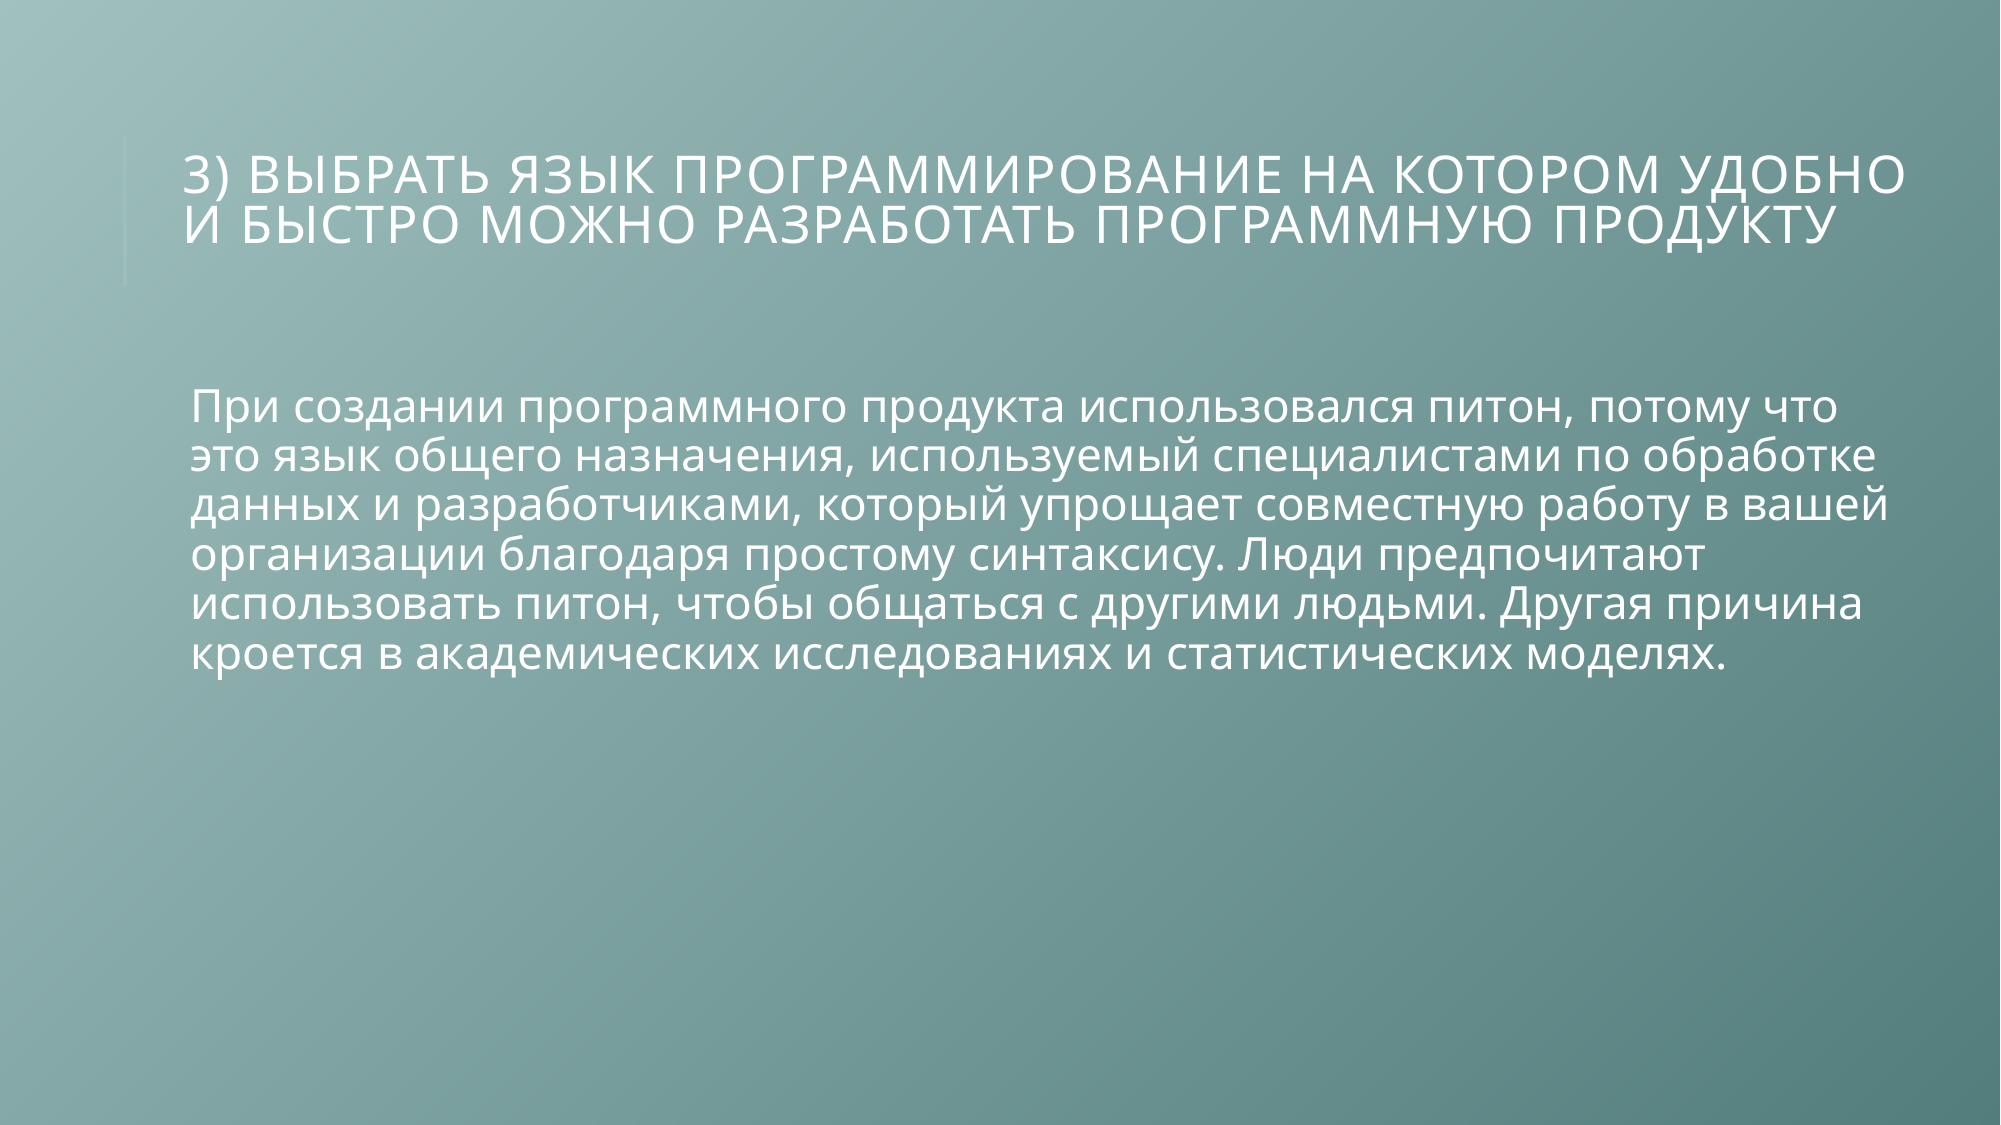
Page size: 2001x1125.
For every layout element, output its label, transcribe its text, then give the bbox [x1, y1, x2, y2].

list При создании программного продукта использовался питон, потому что это язык общего назначения, используемый специалистами по обработке данных и разработчиками, который упрощает совместную работу в вашей организации благодаря простому синтаксису. Люди предпочитают использовать питон, чтобы общаться с другими людьми. Другая причина кроется в академических исследованиях и статистических моделях. [168, 375, 1932, 1035]
title 3) Выбрать язык программирование на котором удобно и быстро можно разработать программную продукту [168, 127, 1957, 342]
